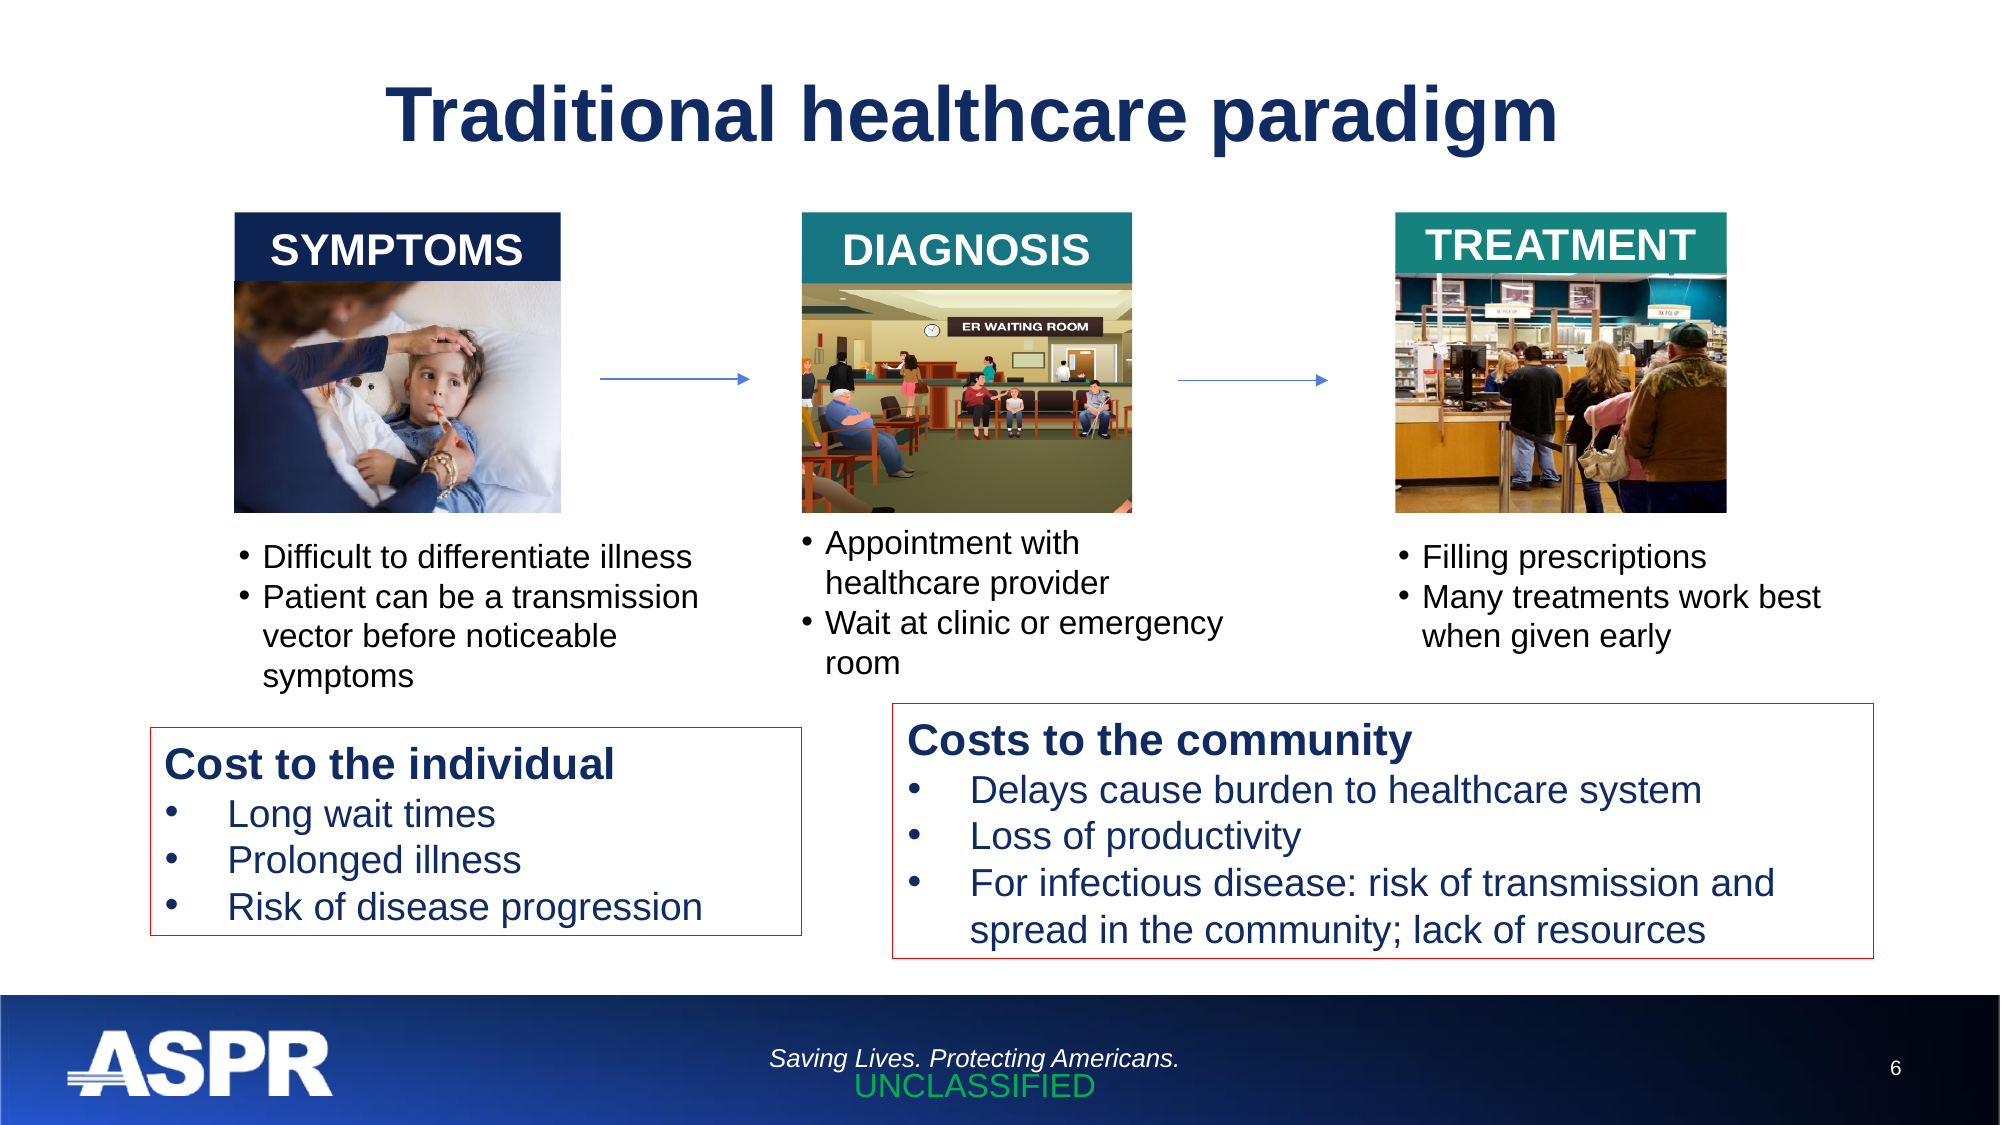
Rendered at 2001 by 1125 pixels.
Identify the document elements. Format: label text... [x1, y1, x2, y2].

text_box Costs to the community Delays cause burden to healthcare system Loss of productivity For infectious disease: risk of transmission and spread in the community; lack of resources [892, 703, 1874, 959]
picture [0, 995, 2000, 1125]
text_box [223, 212, 597, 652]
picture [234, 281, 561, 513]
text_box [599, 212, 1249, 673]
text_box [1177, 212, 1841, 656]
text_box Cost to the individual Long wait times Prolonged illness Risk of disease progression [150, 727, 802, 936]
text_box Traditional healthcare paradigm [73, 16, 1873, 204]
